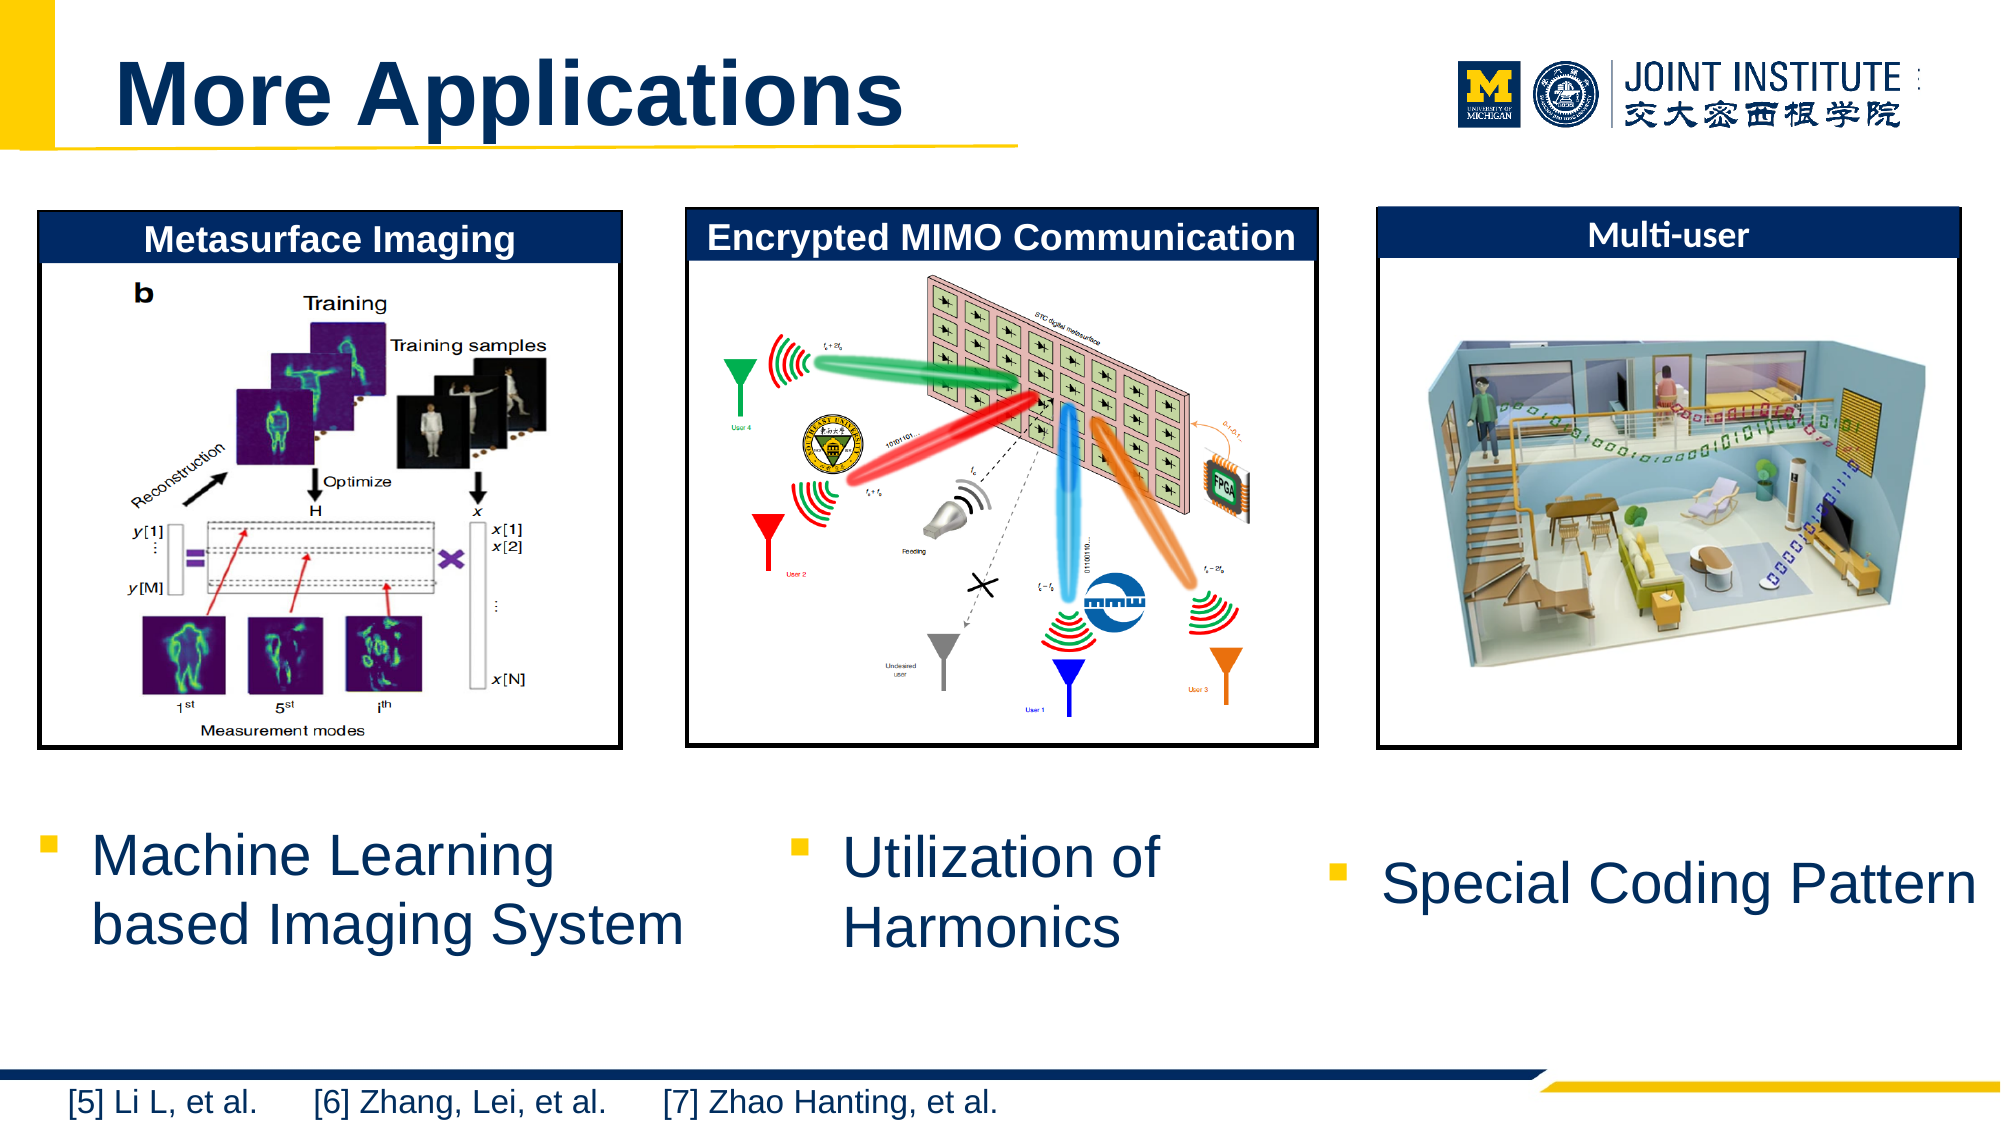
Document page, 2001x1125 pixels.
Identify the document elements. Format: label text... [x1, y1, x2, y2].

text_box [5] Li L, et al. [6] Zhang, Lei, et al. [7] Zhao Hanting, et al. [52, 1073, 1444, 1125]
text_box Utilization of Harmonics [771, 811, 1378, 1010]
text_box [686, 209, 1317, 746]
text_box Multi-user [1376, 204, 1961, 260]
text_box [39, 211, 621, 749]
text_box Special Coding Pattern [1309, 837, 2000, 984]
text_box [1377, 260, 1960, 748]
title More Applications [99, 35, 1900, 143]
picture [0, 0, 2001, 1125]
list Machine Learning based Imaging System [20, 809, 708, 1007]
